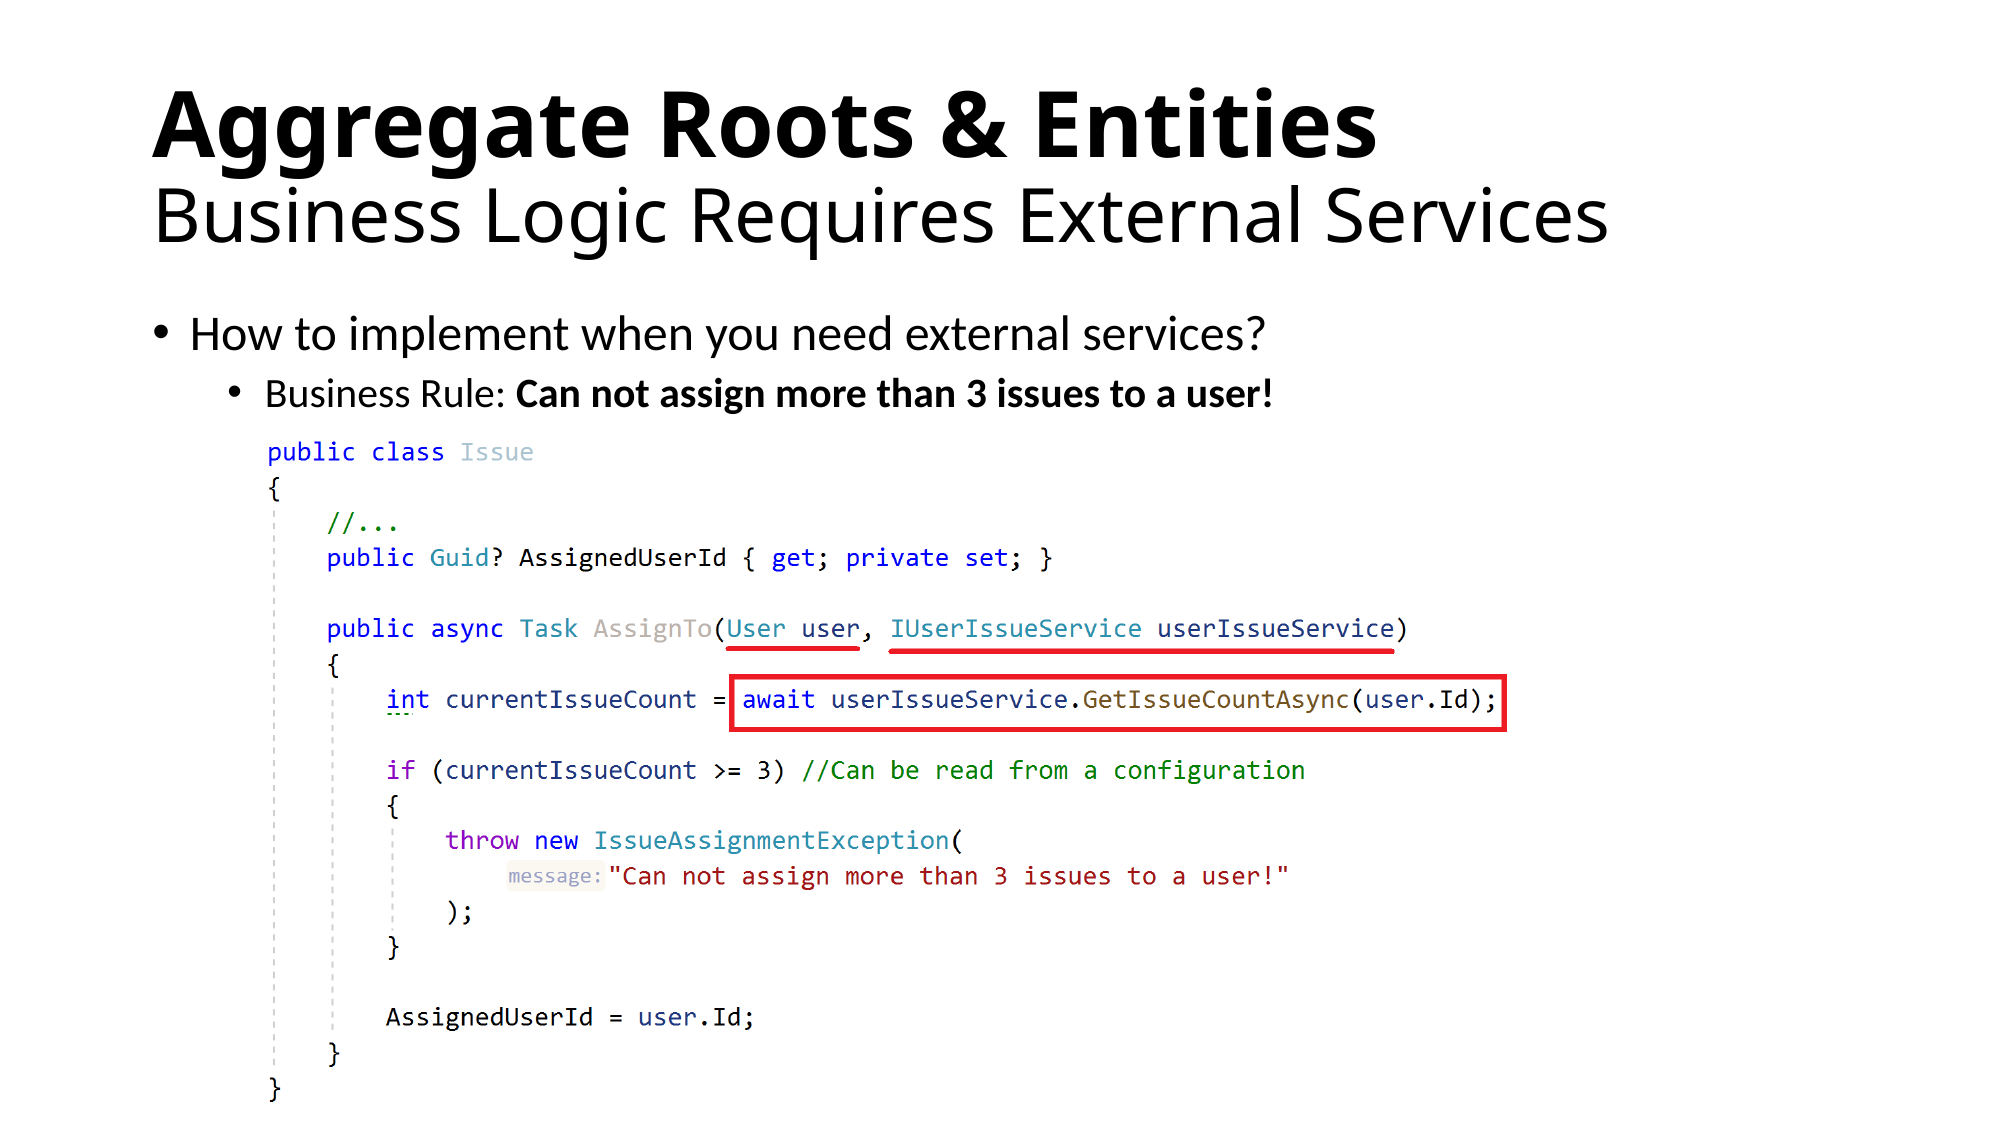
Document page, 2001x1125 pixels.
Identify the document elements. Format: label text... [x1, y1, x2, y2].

list How to implement when you need external services? Business Rule: Can not assign more than 3 issues to a user! [137, 299, 1863, 1014]
title Aggregate Roots & Entities Business Logic Requires External Services [137, 59, 1863, 278]
picture [246, 429, 1510, 1117]
